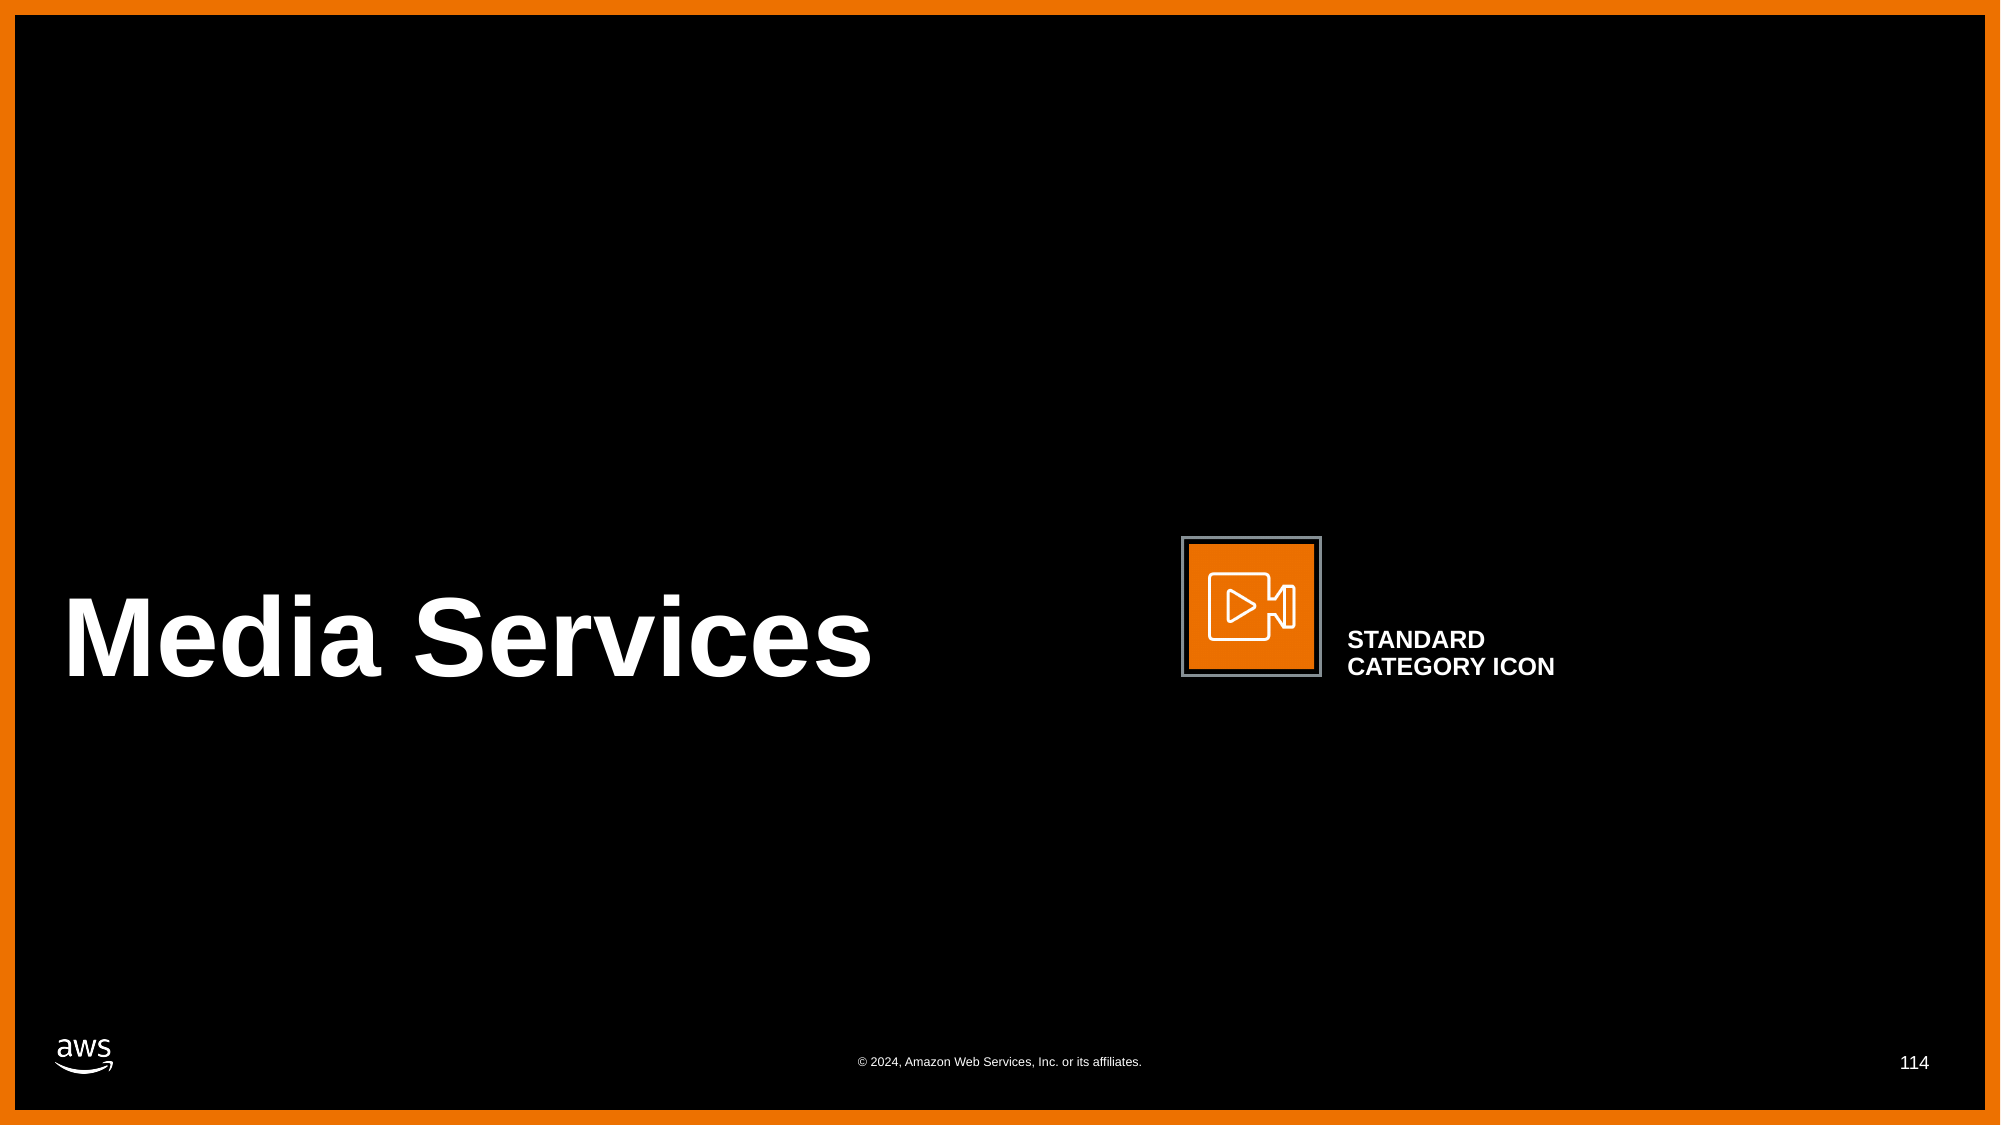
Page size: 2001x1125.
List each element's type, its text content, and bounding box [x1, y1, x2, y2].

picture [55, 1039, 113, 1074]
slide_number 114 [1494, 1031, 1945, 1092]
footer © 2024, Amazon Web Services, Inc. or its affiliates. [662, 1031, 1338, 1092]
picture [1181, 536, 1322, 677]
text_box STANDARD CATEGORY ICON [1332, 541, 1780, 689]
title Media Services [47, 339, 1393, 709]
